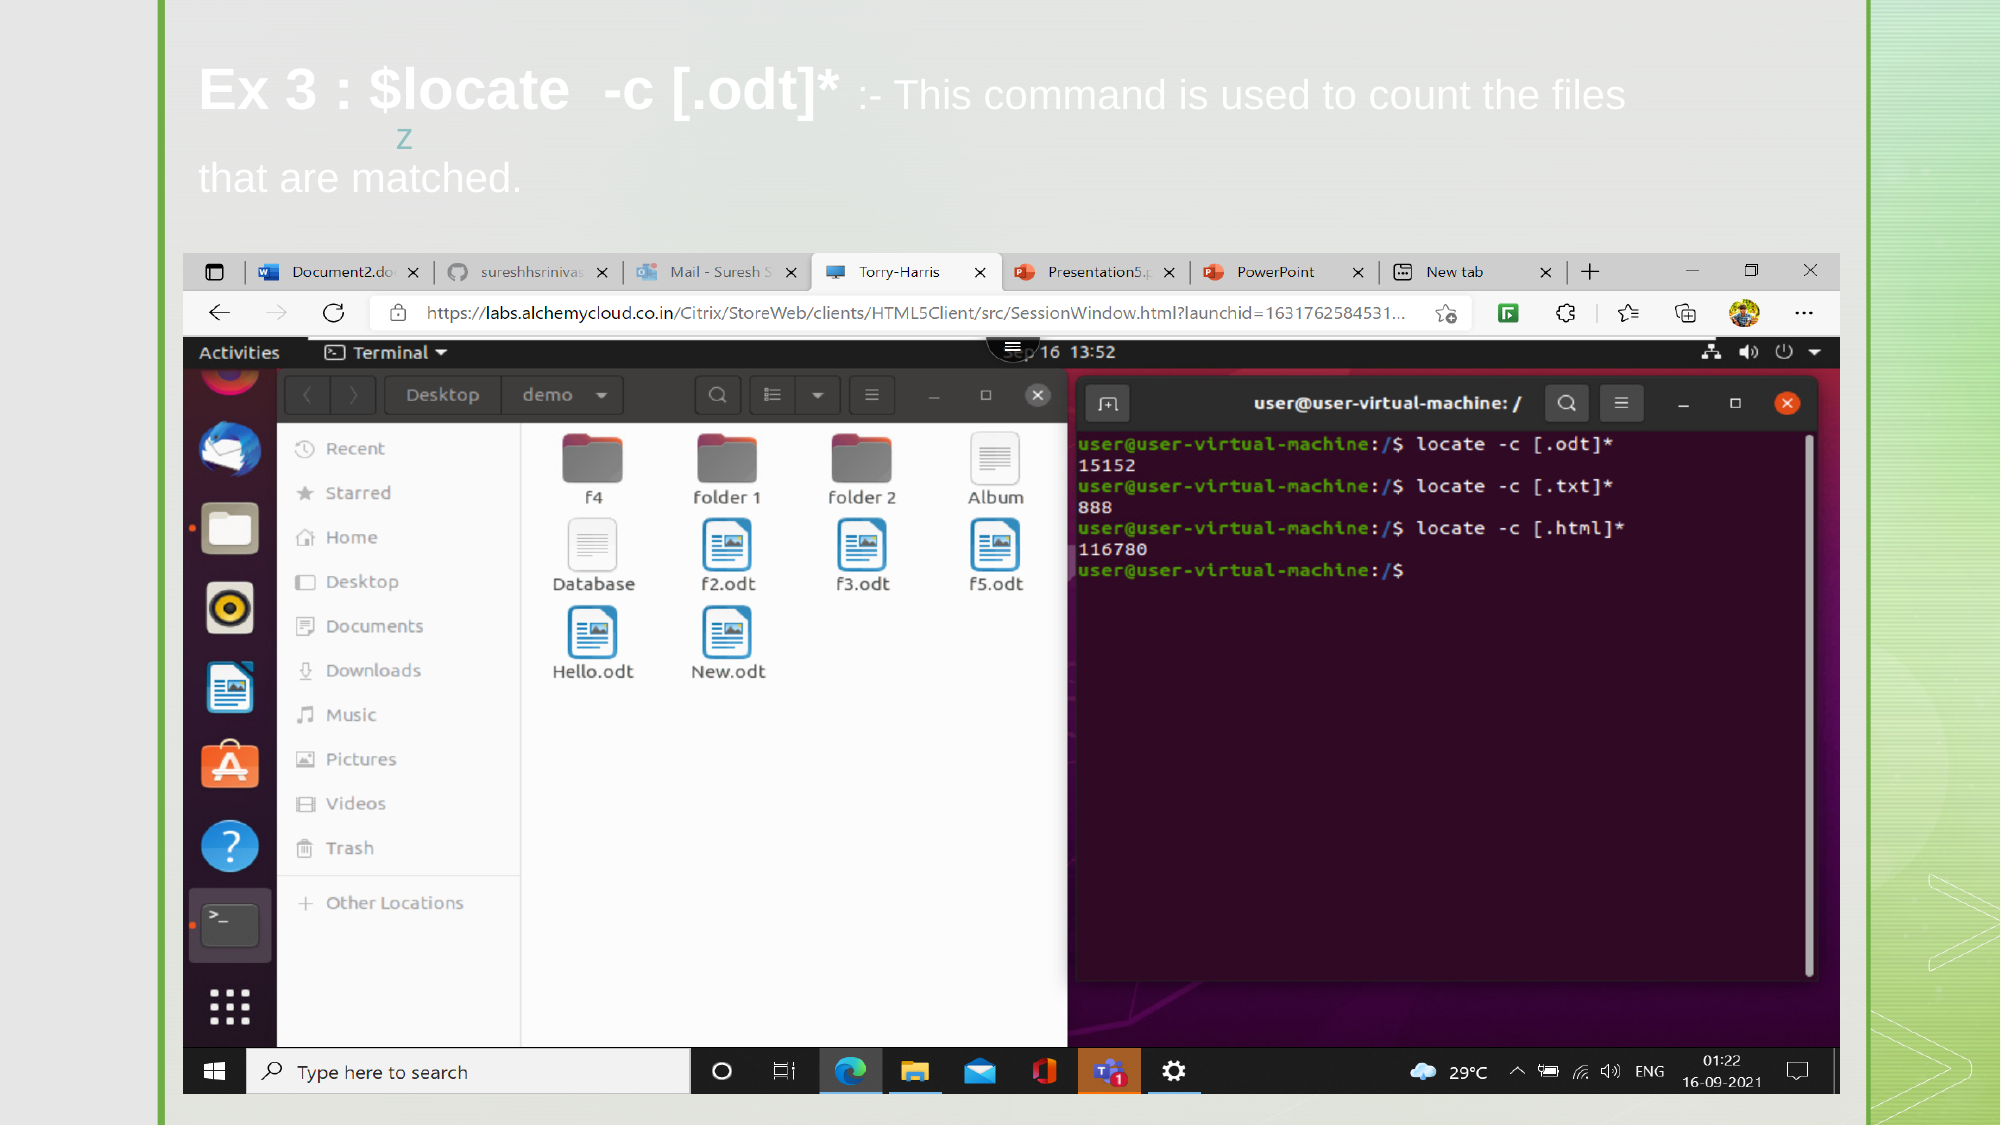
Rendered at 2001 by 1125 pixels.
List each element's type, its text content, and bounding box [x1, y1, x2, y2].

picture [1871, 0, 2001, 1125]
text_box Ex 3 : $locate -c [.odt]* :- This command is used to count the files that are matched. [183, 17, 1821, 252]
picture [182, 253, 1840, 1094]
